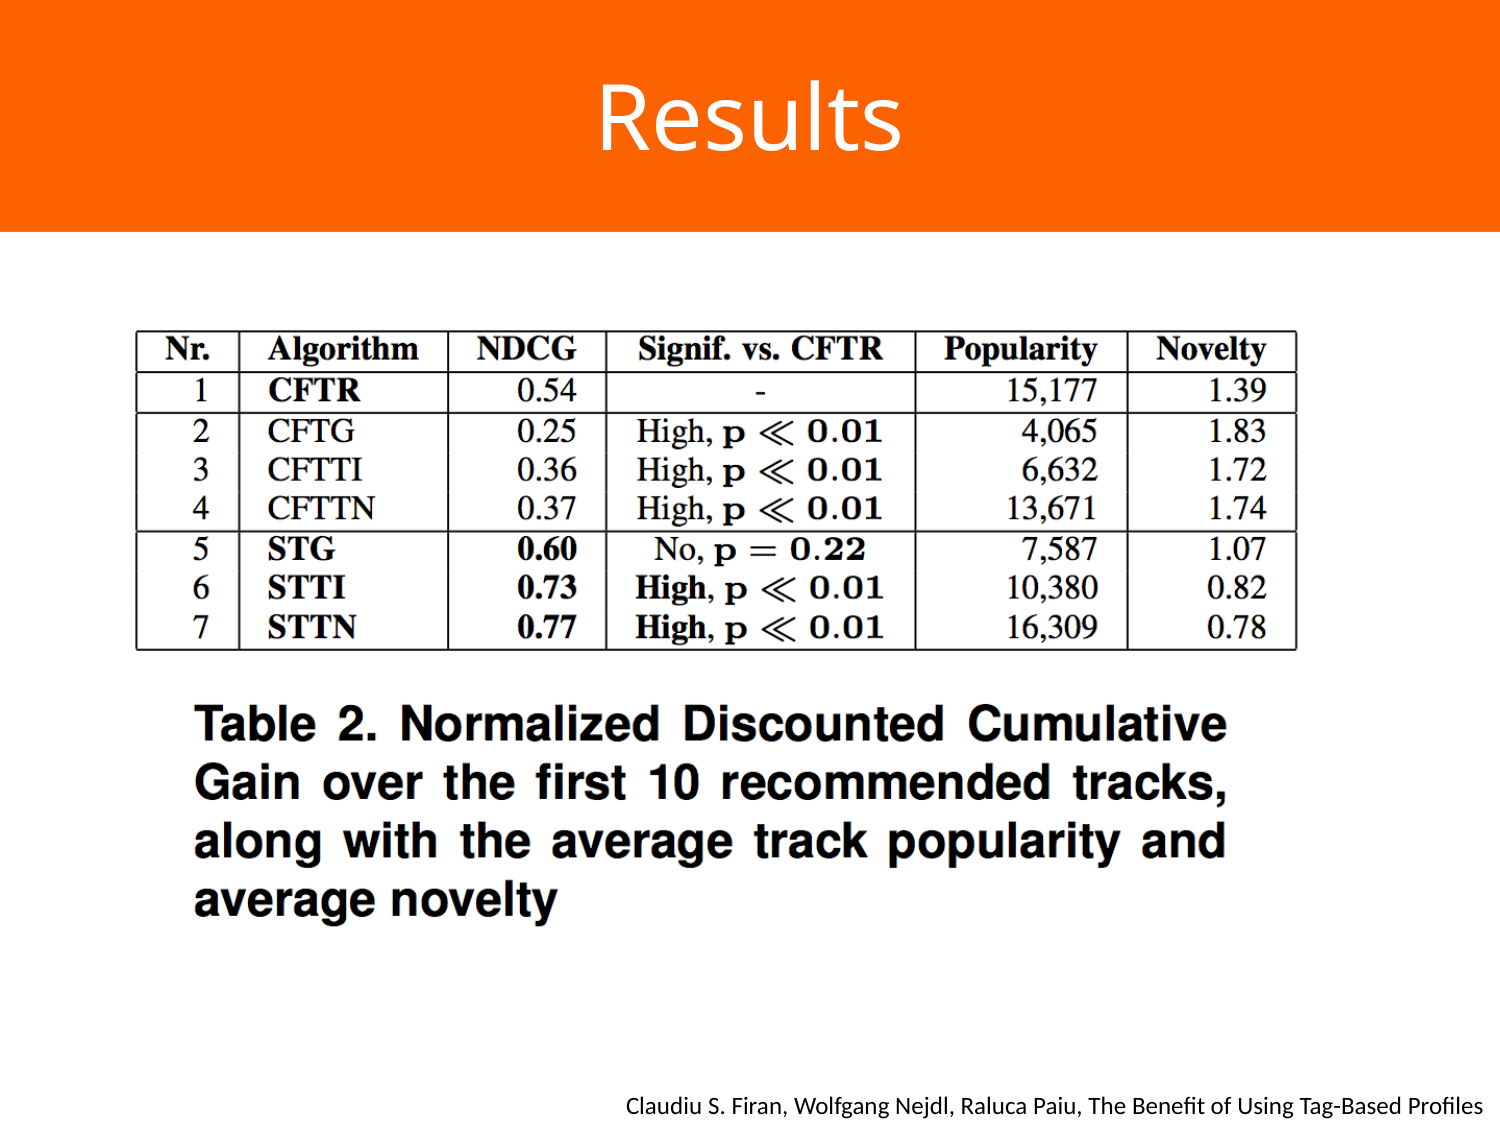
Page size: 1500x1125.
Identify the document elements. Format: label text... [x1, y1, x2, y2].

picture [74, 274, 1359, 967]
text_box Claudiu S. Firan, Wolfgang Nejdl, Raluca Paiu, The Benefit of Using Tag-Based Profiles [0, 1082, 1500, 1125]
title Results [75, 30, 1425, 197]
